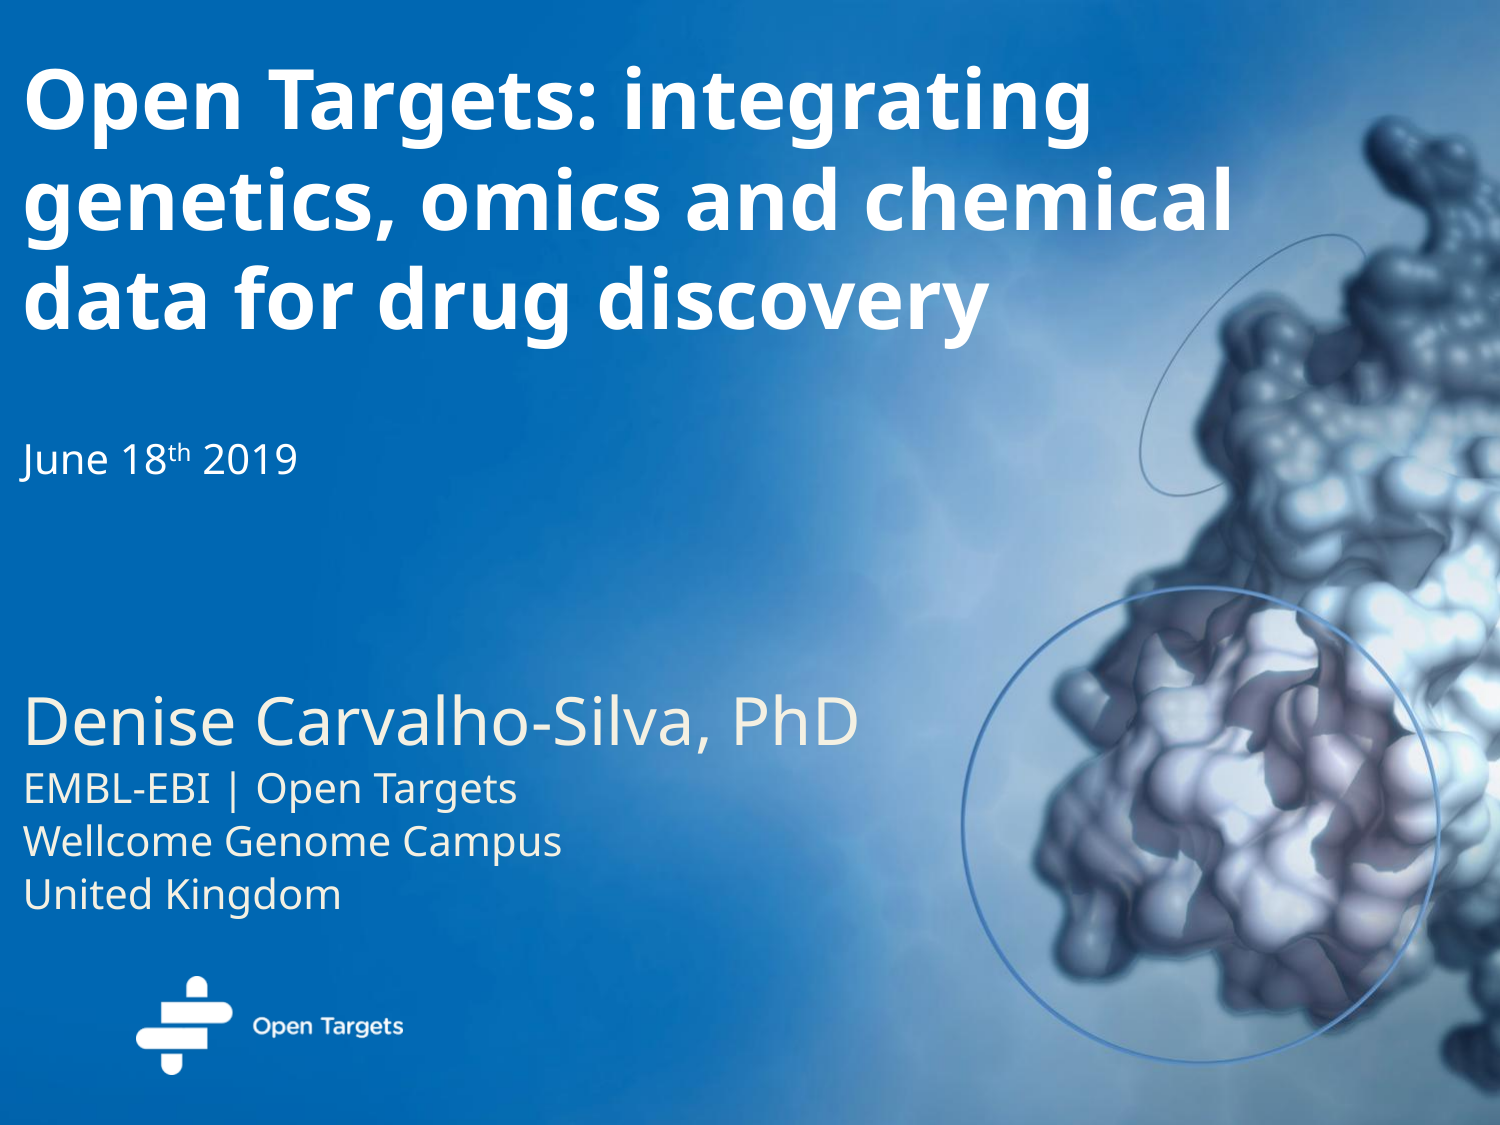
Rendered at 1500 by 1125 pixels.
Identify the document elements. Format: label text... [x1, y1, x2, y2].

text_box June 18th 2019 [7, 415, 1116, 544]
text_box Denise Carvalho-Silva, PhD EMBL-EBI | Open Targets Wellcome Genome Campus United Kingdom [7, 671, 944, 1079]
title Open Targets: integrating genetics, omics and chemical data for drug discovery [7, 5, 1457, 388]
picture [0, 0, 1500, 1125]
